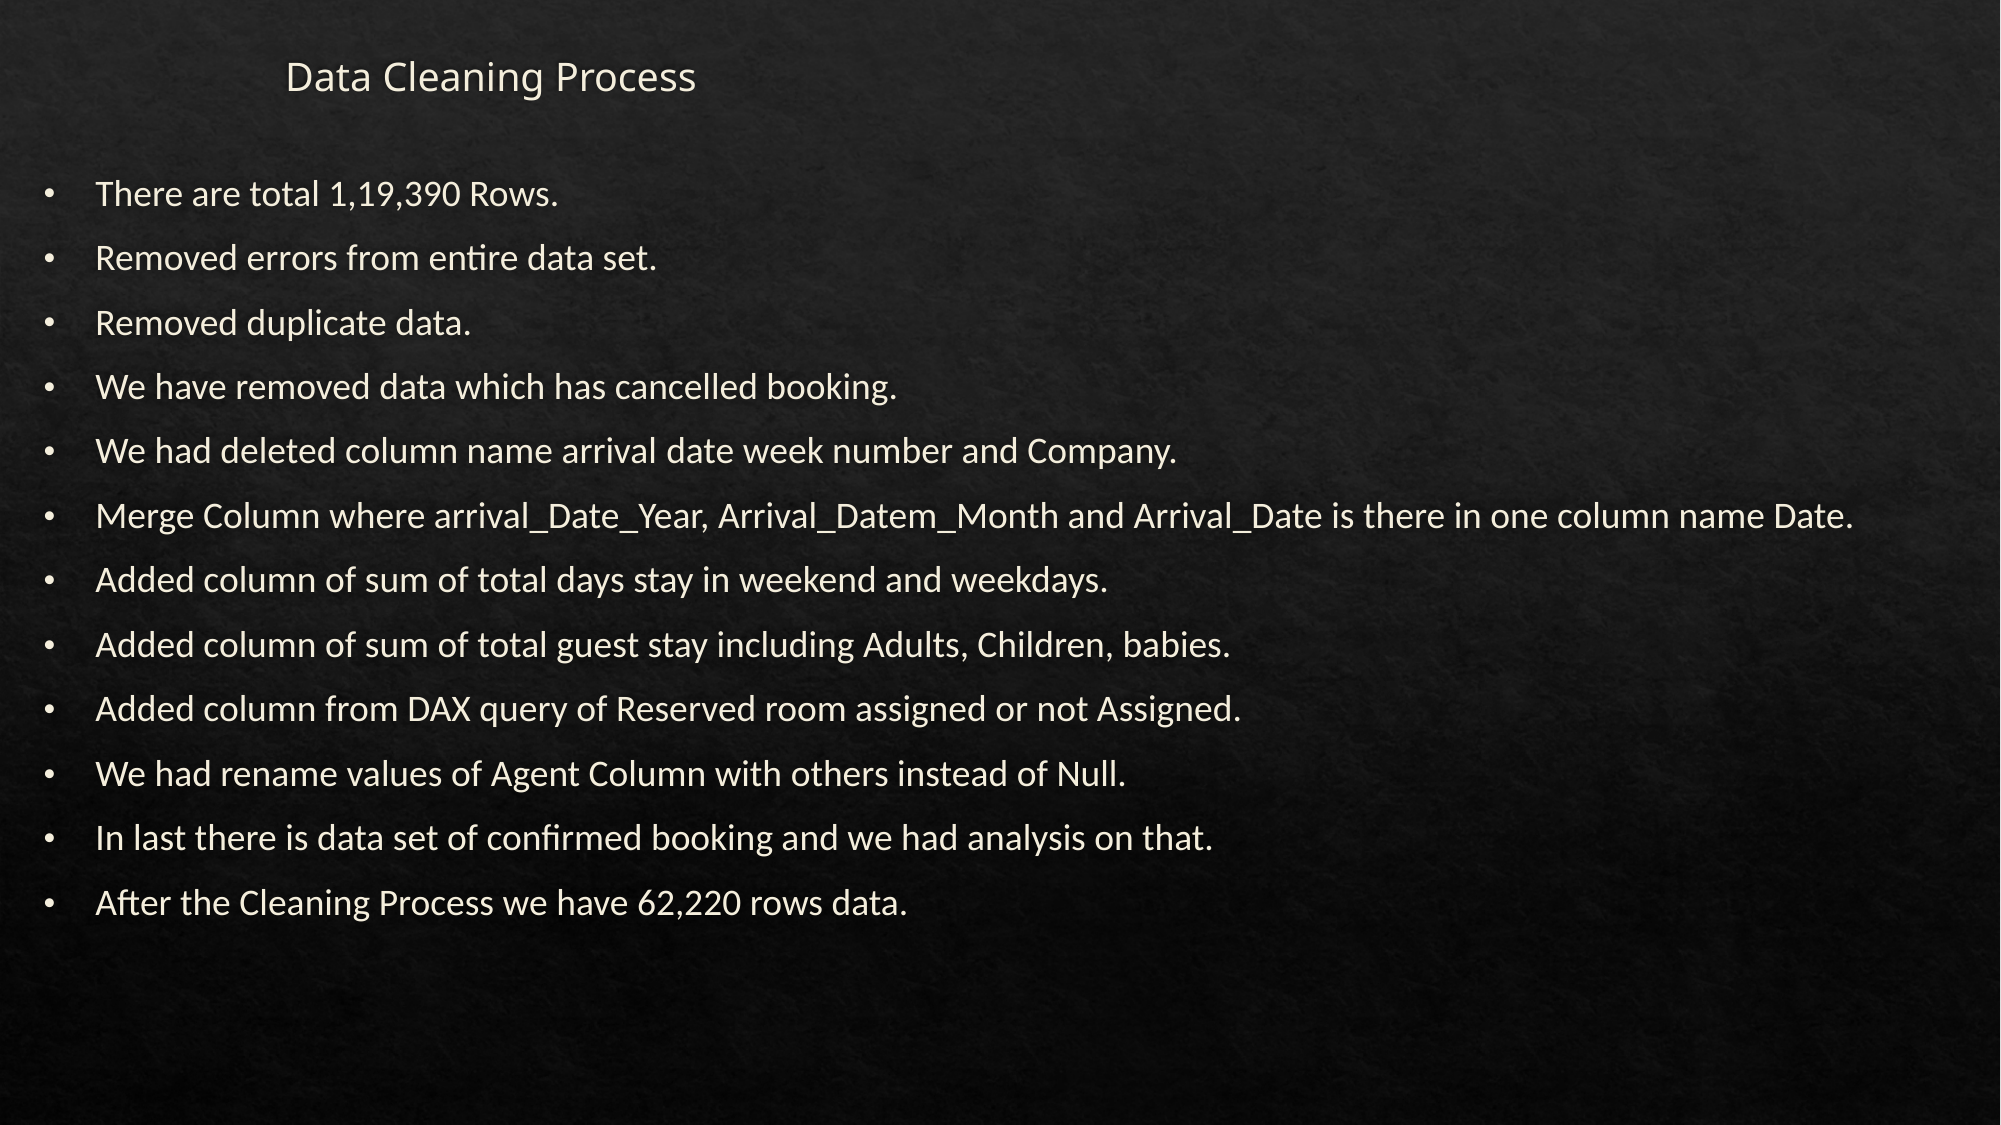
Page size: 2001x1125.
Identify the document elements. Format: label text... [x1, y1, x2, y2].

text_box There are total 1,19,390 Rows. Removed errors from entire data set. Removed duplicate data. We have removed data which has cancelled booking. We had deleted column name arrival date week number and Company. Merge Column where arrival_Date_Year, Arrival_Datem_Month and Arrival_Date is there in one column name Date. Added column of sum of total days stay in weekend and weekdays. Added column of sum of total guest stay including Adults, Children, babies. Added column from DAX query of Reserved room assigned or not Assigned. We had rename values of Agent Column with others instead of Null. In last there is data set of confirmed booking and we had analysis on that. After the Cleaning Process we have 62,220 rows data. [24, 167, 1970, 1104]
title Data Cleaning Process [0, 45, 982, 109]
